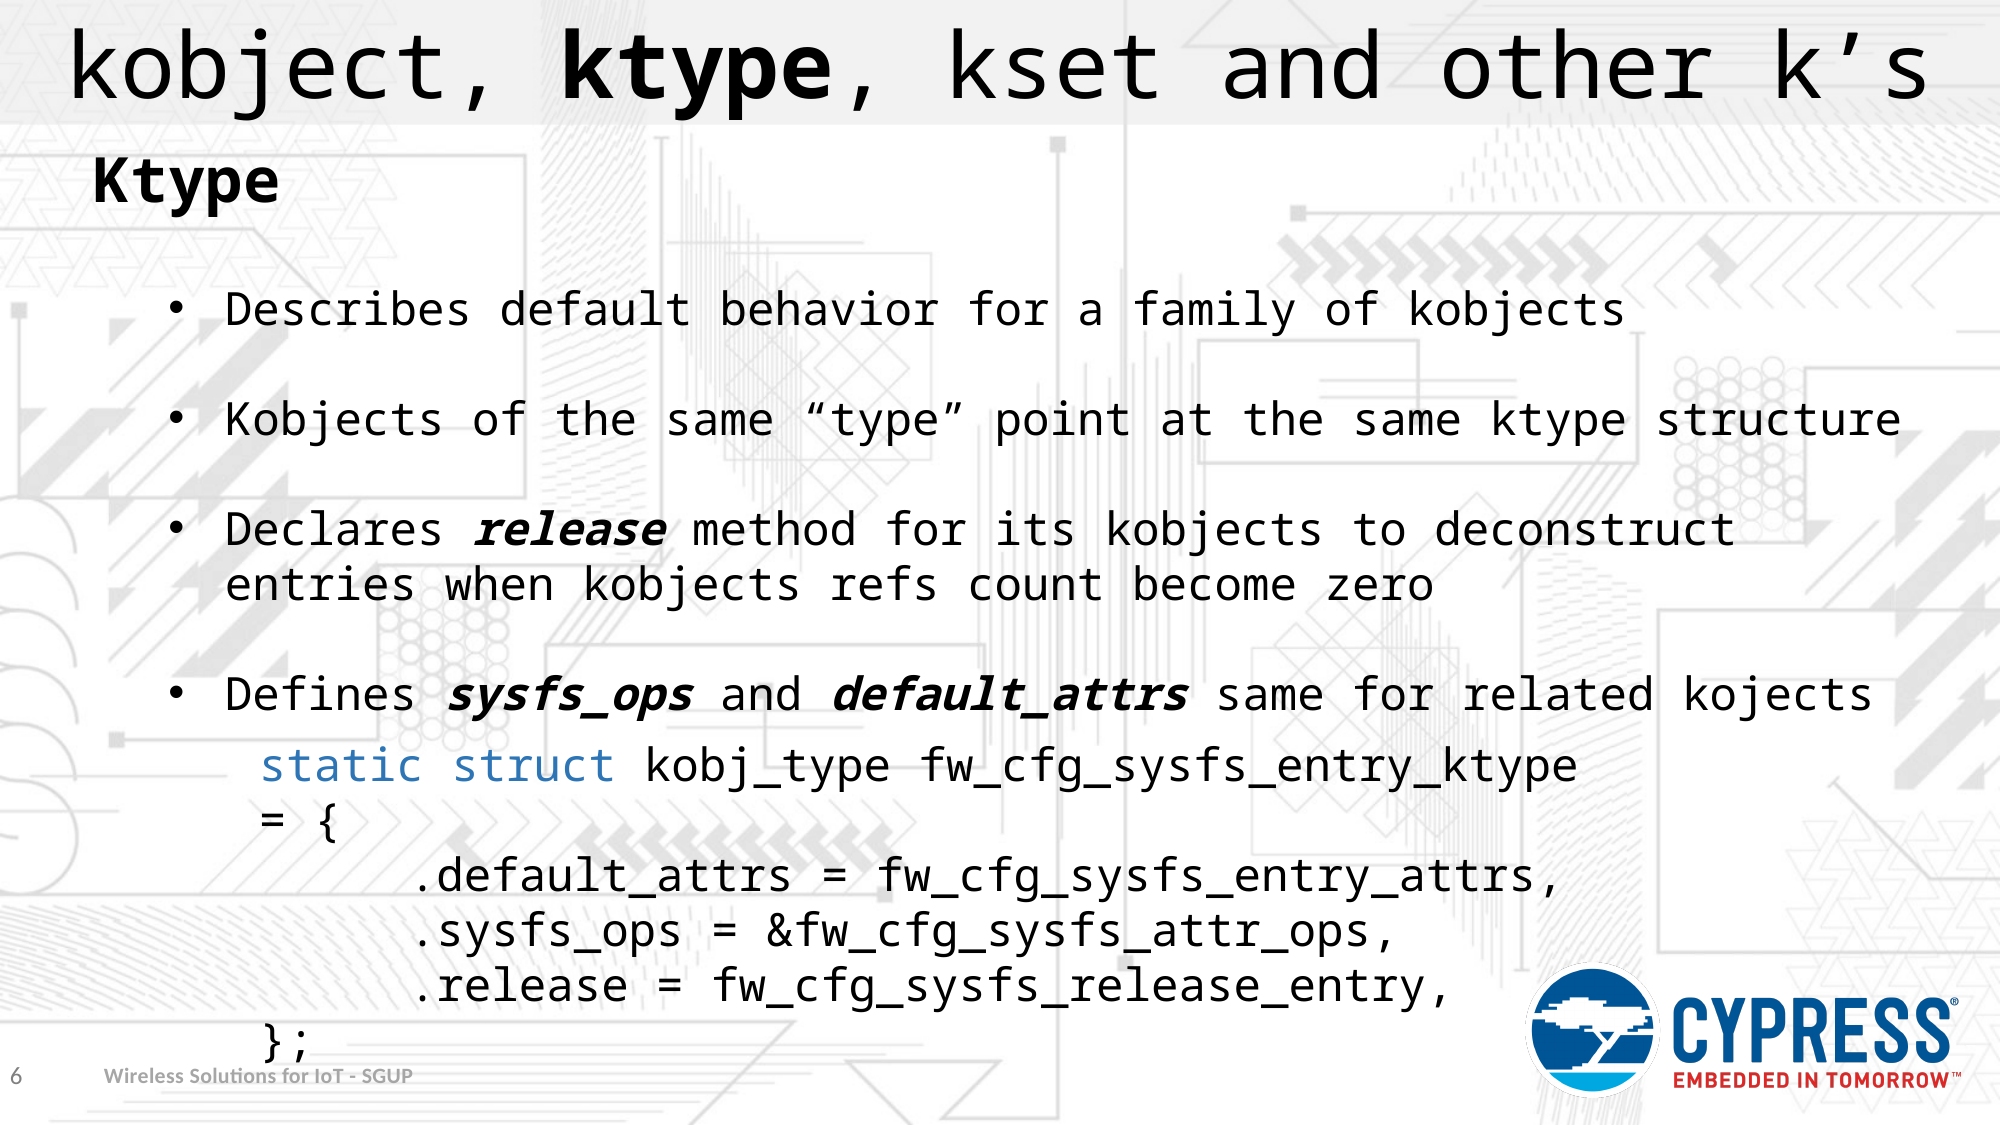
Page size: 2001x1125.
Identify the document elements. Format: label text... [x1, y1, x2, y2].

text_box static struct kobj_type fw_cfg_sysfs_entry_ktype = { .default_attrs = fw_cfg_sysfs_entry_attrs, .sysfs_ops = &fw_cfg_sysfs_attr_ops, .release = fw_cfg_sysfs_release_entry, }; [244, 727, 1615, 1125]
text_box kobject, ktype, kset and other k’s [0, 0, 2000, 125]
picture [0, 125, 2000, 1125]
text_box Ktype Describes default behavior for a family of kobjects Kobjects of the same “type” point at the same ktype structure Declares release method for its kobjects to deconstruct entries when kobjects refs count become zero Defines sysfs_ops and default_attrs same for related kojects [78, 132, 1922, 727]
